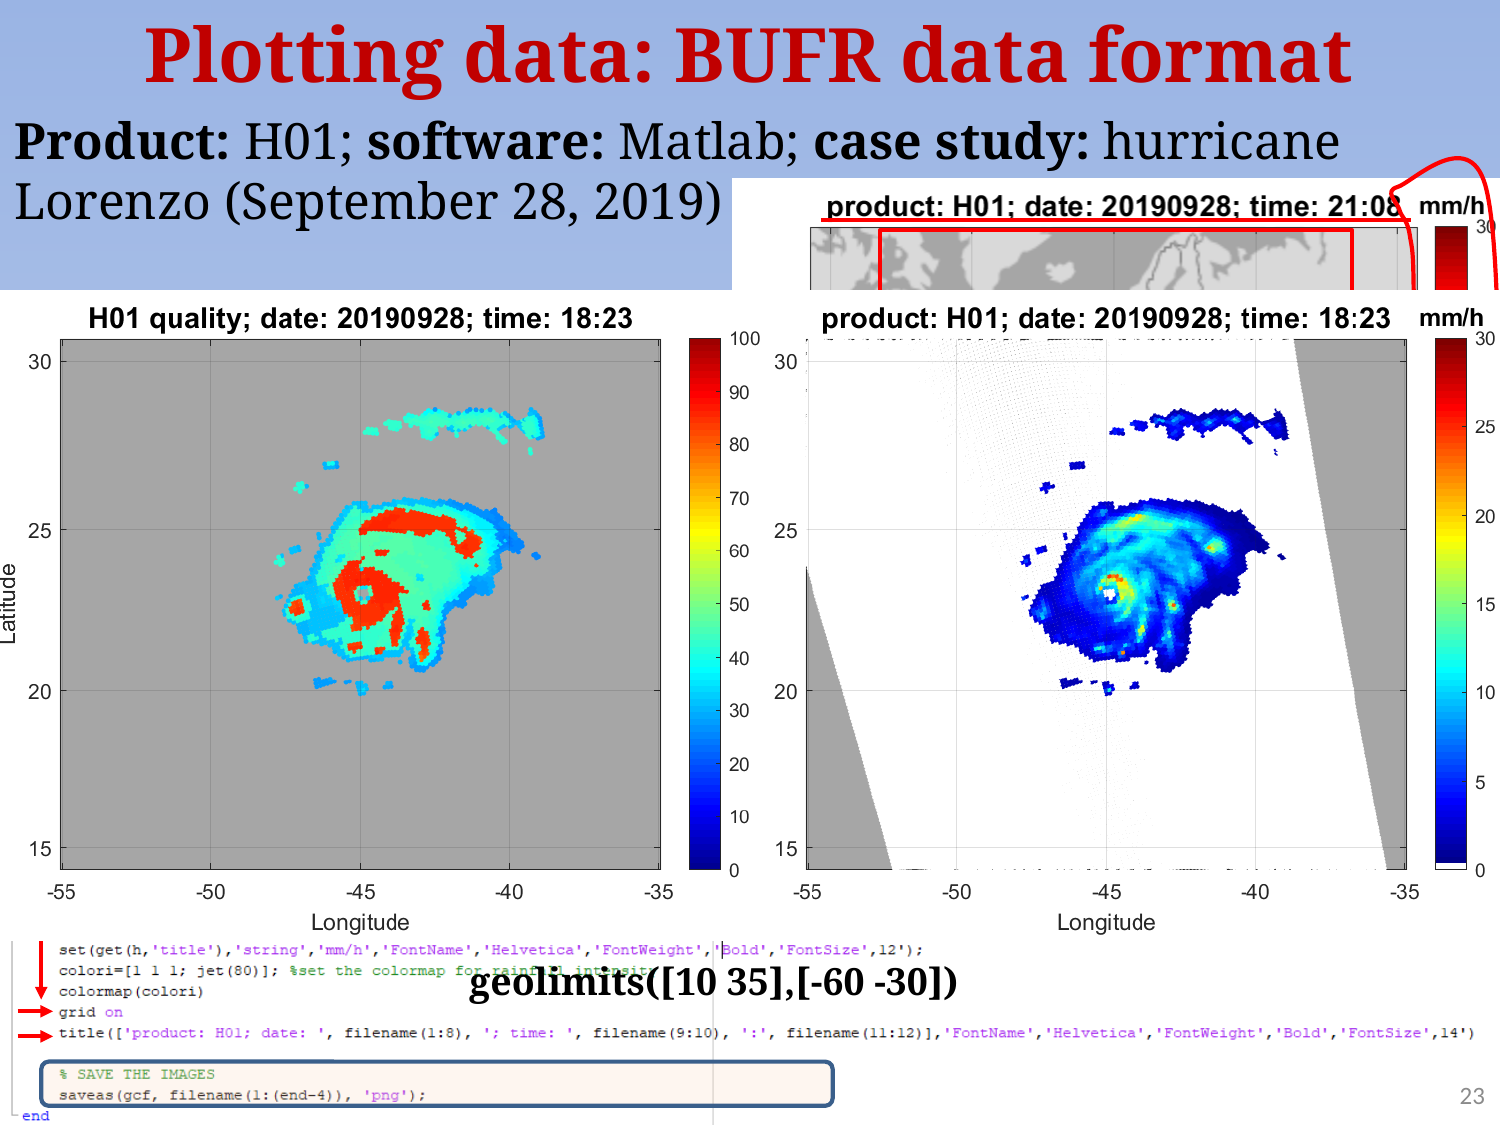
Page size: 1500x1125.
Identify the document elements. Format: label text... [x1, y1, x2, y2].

picture [0, 177, 1500, 1125]
text_box [1411, 156, 1485, 176]
title Plotting data: BUFR data format [0, 0, 1500, 101]
text_box Product: H01; software: Matlab; case study: hurricane Lorenzo (September 28, 2019) [0, 101, 1500, 237]
